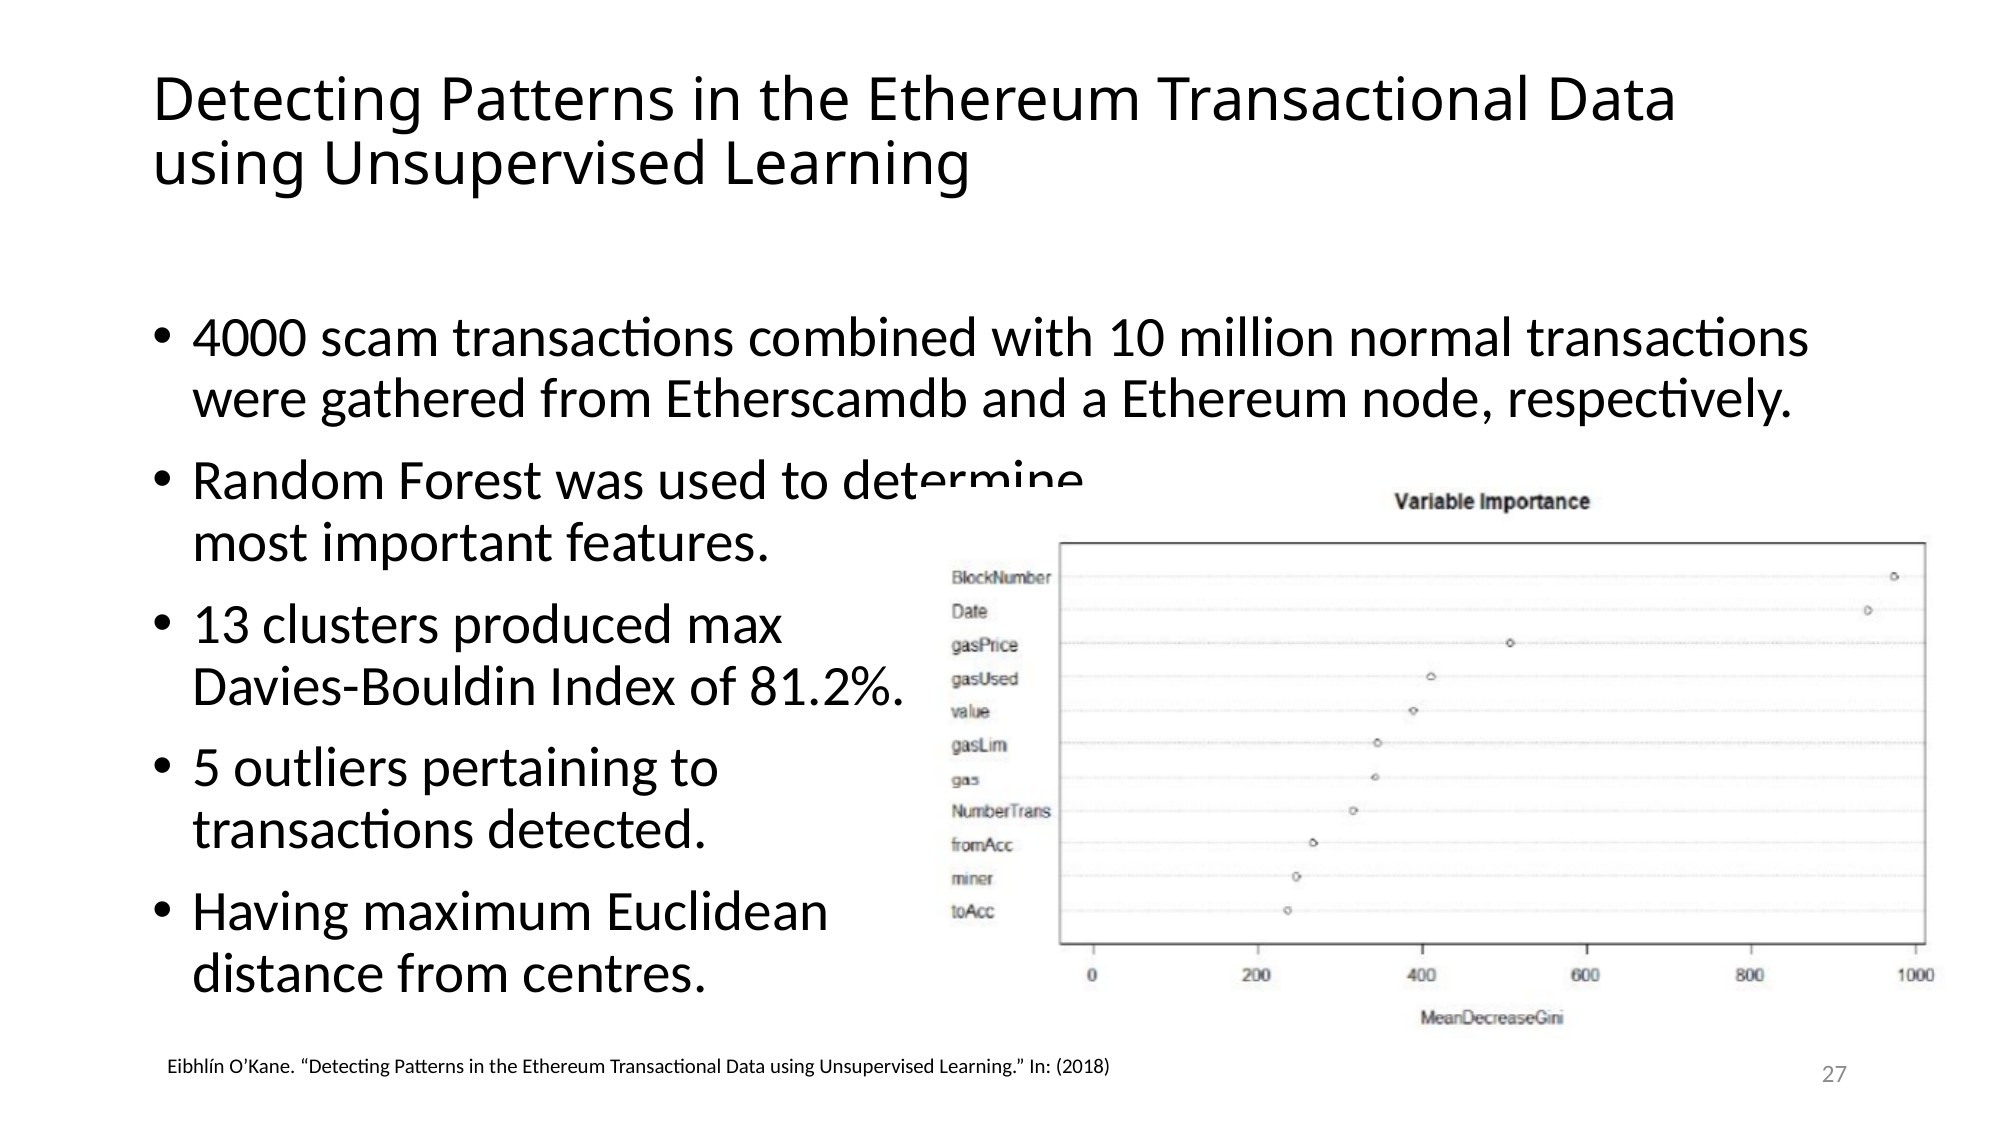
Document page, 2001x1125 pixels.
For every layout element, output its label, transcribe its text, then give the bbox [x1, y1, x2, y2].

list 4000 scam transactions combined with 10 million normal transactions were gathered from Etherscamdb and a Ethereum node, respectively. Random Forest was used to determine most important features. 13 clusters produced max Davies-Bouldin Index of 81.2%. 5 outliers pertaining to transactions detected. Having maximum Euclidean distance from centres. [137, 299, 1863, 1014]
picture [916, 487, 1950, 1043]
slide_number 27 [1412, 1043, 1863, 1103]
title Detecting Patterns in the Ethereum Transactional Data using Unsupervised Learning [137, 59, 1863, 278]
text_box Eibhlín O’Kane. “Detecting Patterns in the Ethereum Transactional Data using Unsupervised Learning.” In: (2018) [149, 1045, 1126, 1125]
